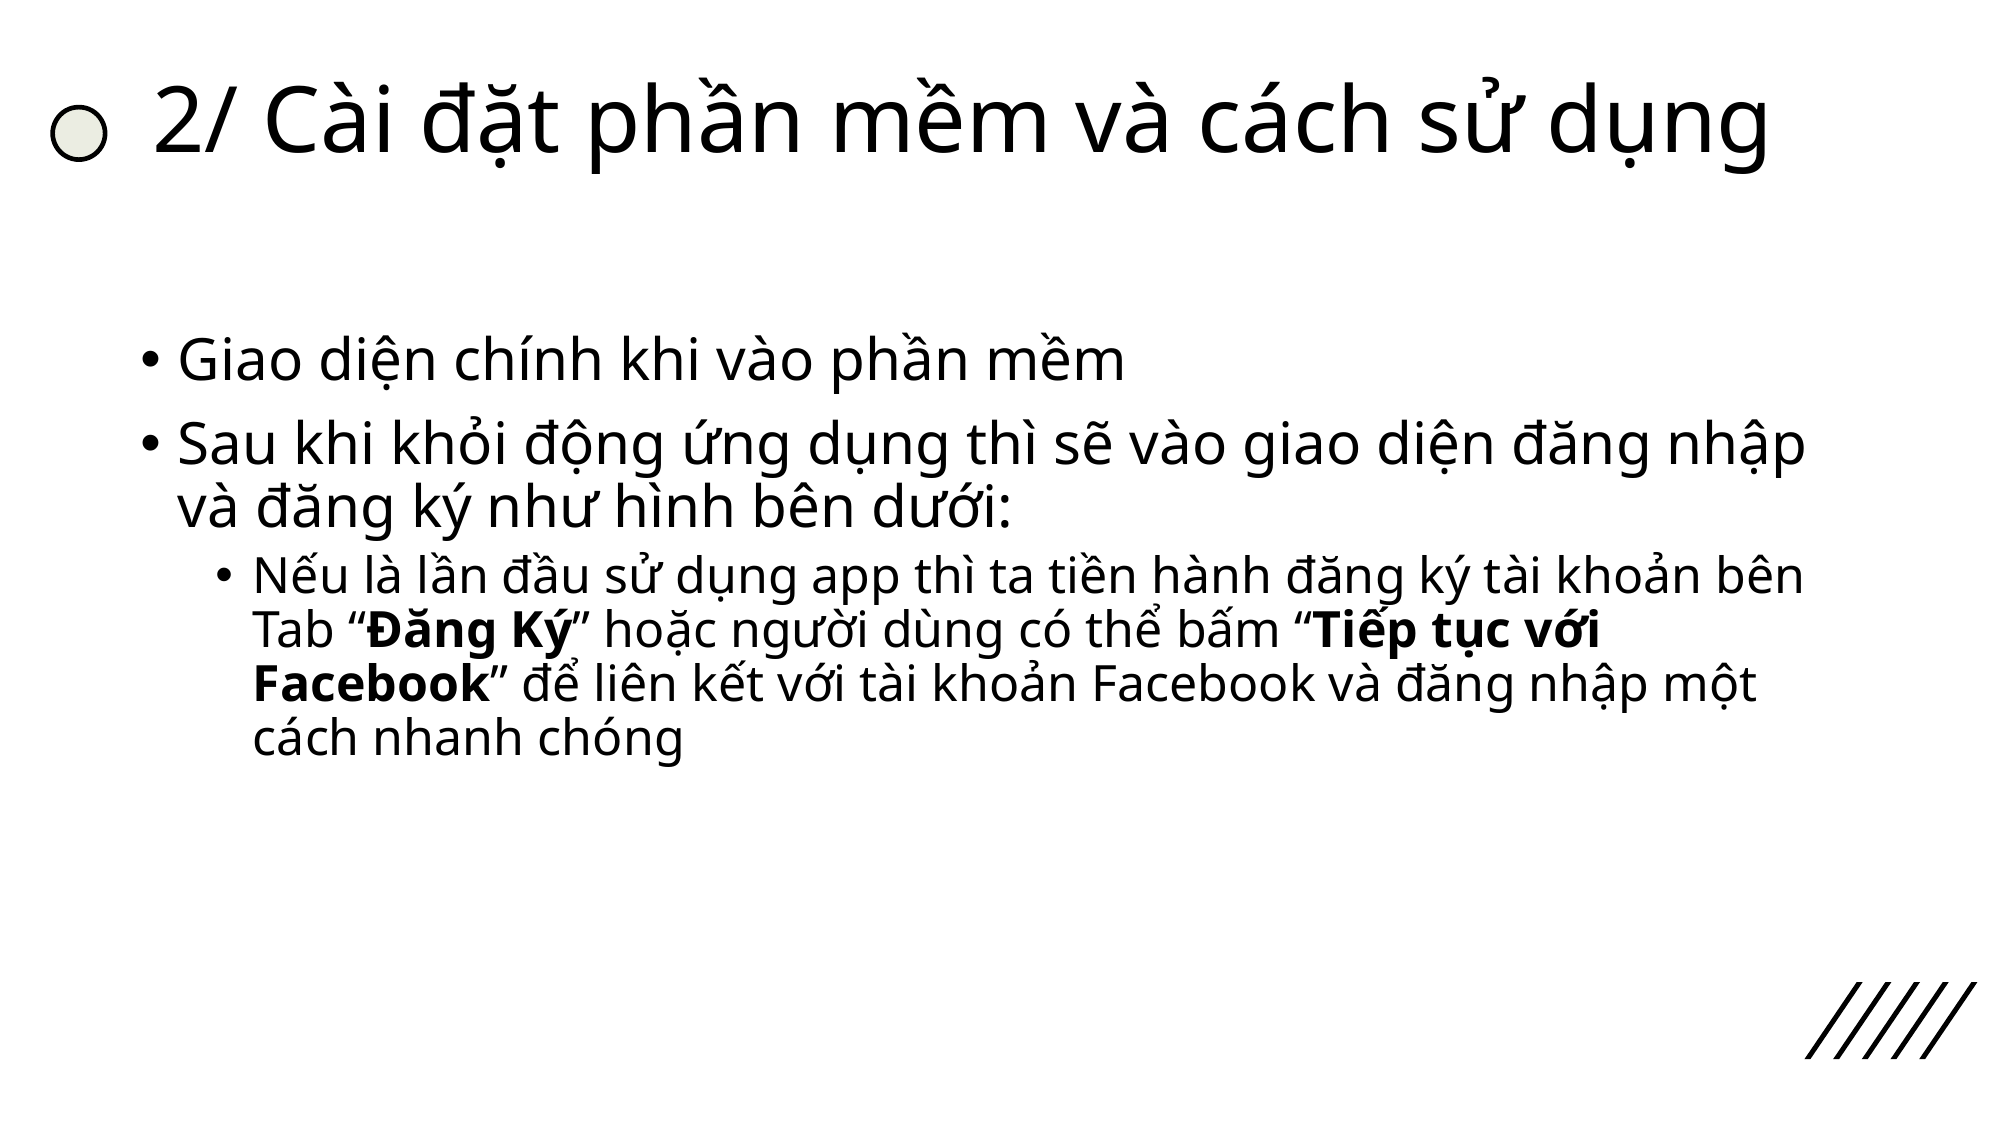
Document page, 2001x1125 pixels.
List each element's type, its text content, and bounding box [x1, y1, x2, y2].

text_box [137, 168, 1863, 883]
title 2/ Cài đặt phần mềm và cách sử dụng [137, 13, 1863, 168]
list Giao diện chính khi vào phần mềm Sau khi khỏi động ứng dụng thì sẽ vào giao diện đăng nhập và đăng ký như hình bên dưới: Nếu là lần đầu sử dụng app thì ta tiền hành đăng ký tài khoản bên Tab “Đăng Ký” hoặc người dùng có thể bấm “Tiếp tục với Facebook” để liên kết với tài khoản Facebook và đăng nhập một cách nhanh chóng [125, 322, 1851, 1037]
